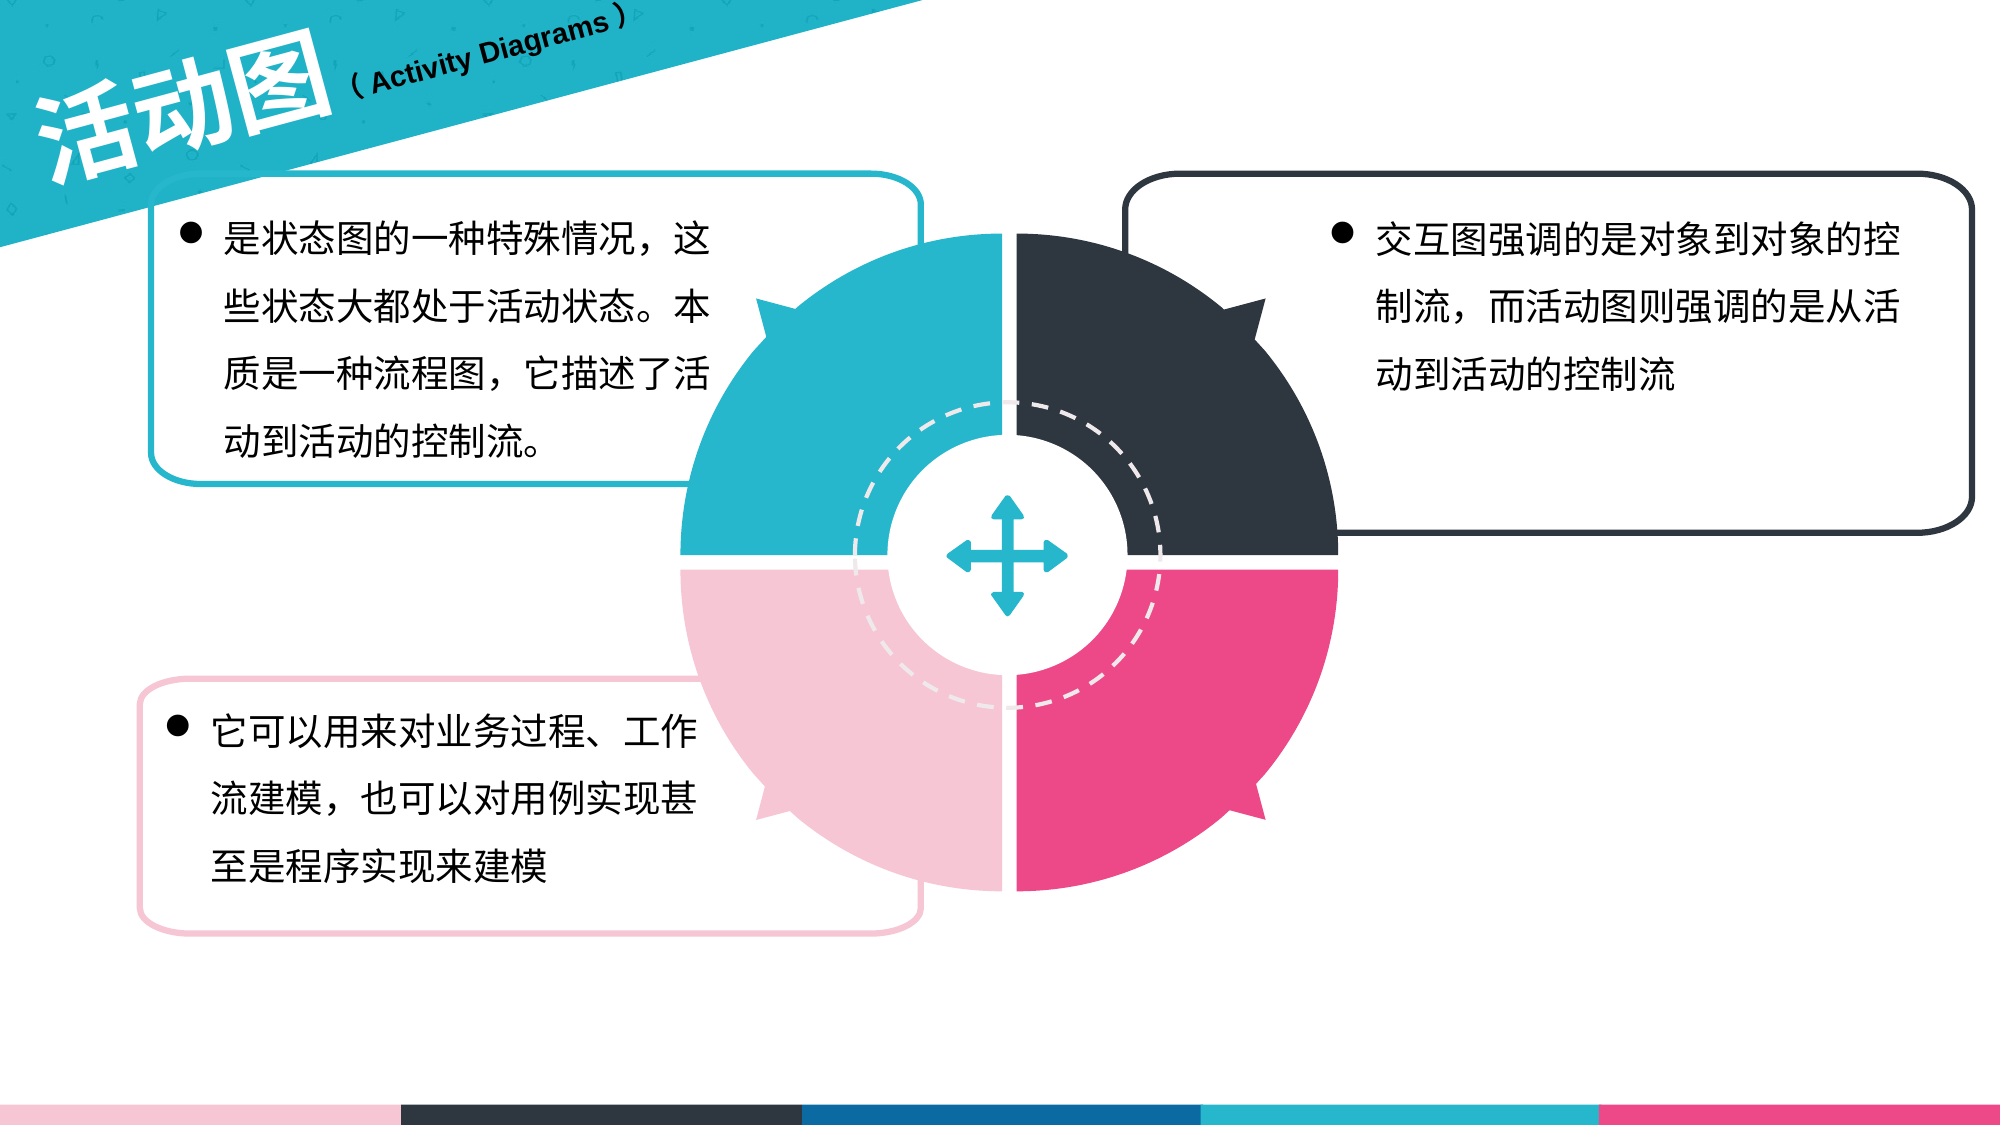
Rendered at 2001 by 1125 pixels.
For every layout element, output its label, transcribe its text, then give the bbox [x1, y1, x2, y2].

text_box [151, 173, 921, 485]
text_box [187, 0, 923, 174]
text_box [680, 569, 1003, 892]
text_box 它可以用来对业务过程、工作流建模，也可以对用例实现甚至是程序实现来建模 [148, 677, 716, 896]
text_box [0, 0, 306, 248]
text_box 交互图强调的是对象到对象的控制流，而活动图则强调的是从活动到活动的控制流 [1313, 185, 1921, 403]
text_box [0, 1104, 2000, 1125]
text_box [1016, 569, 1339, 892]
text_box [887, 434, 1128, 676]
text_box [946, 495, 1068, 617]
text_box 是状态图的一种特殊情况，这些状态大都处于活动状态。本质是一种流程图，它描述了活动到活动的控制流。 [162, 185, 729, 471]
text_box 活动图（Activity Diagrams） [5, 0, 668, 213]
text_box [680, 233, 1003, 556]
text_box [139, 690, 921, 934]
text_box [1016, 233, 1339, 556]
text_box [1125, 173, 1973, 533]
text_box [854, 402, 1161, 708]
